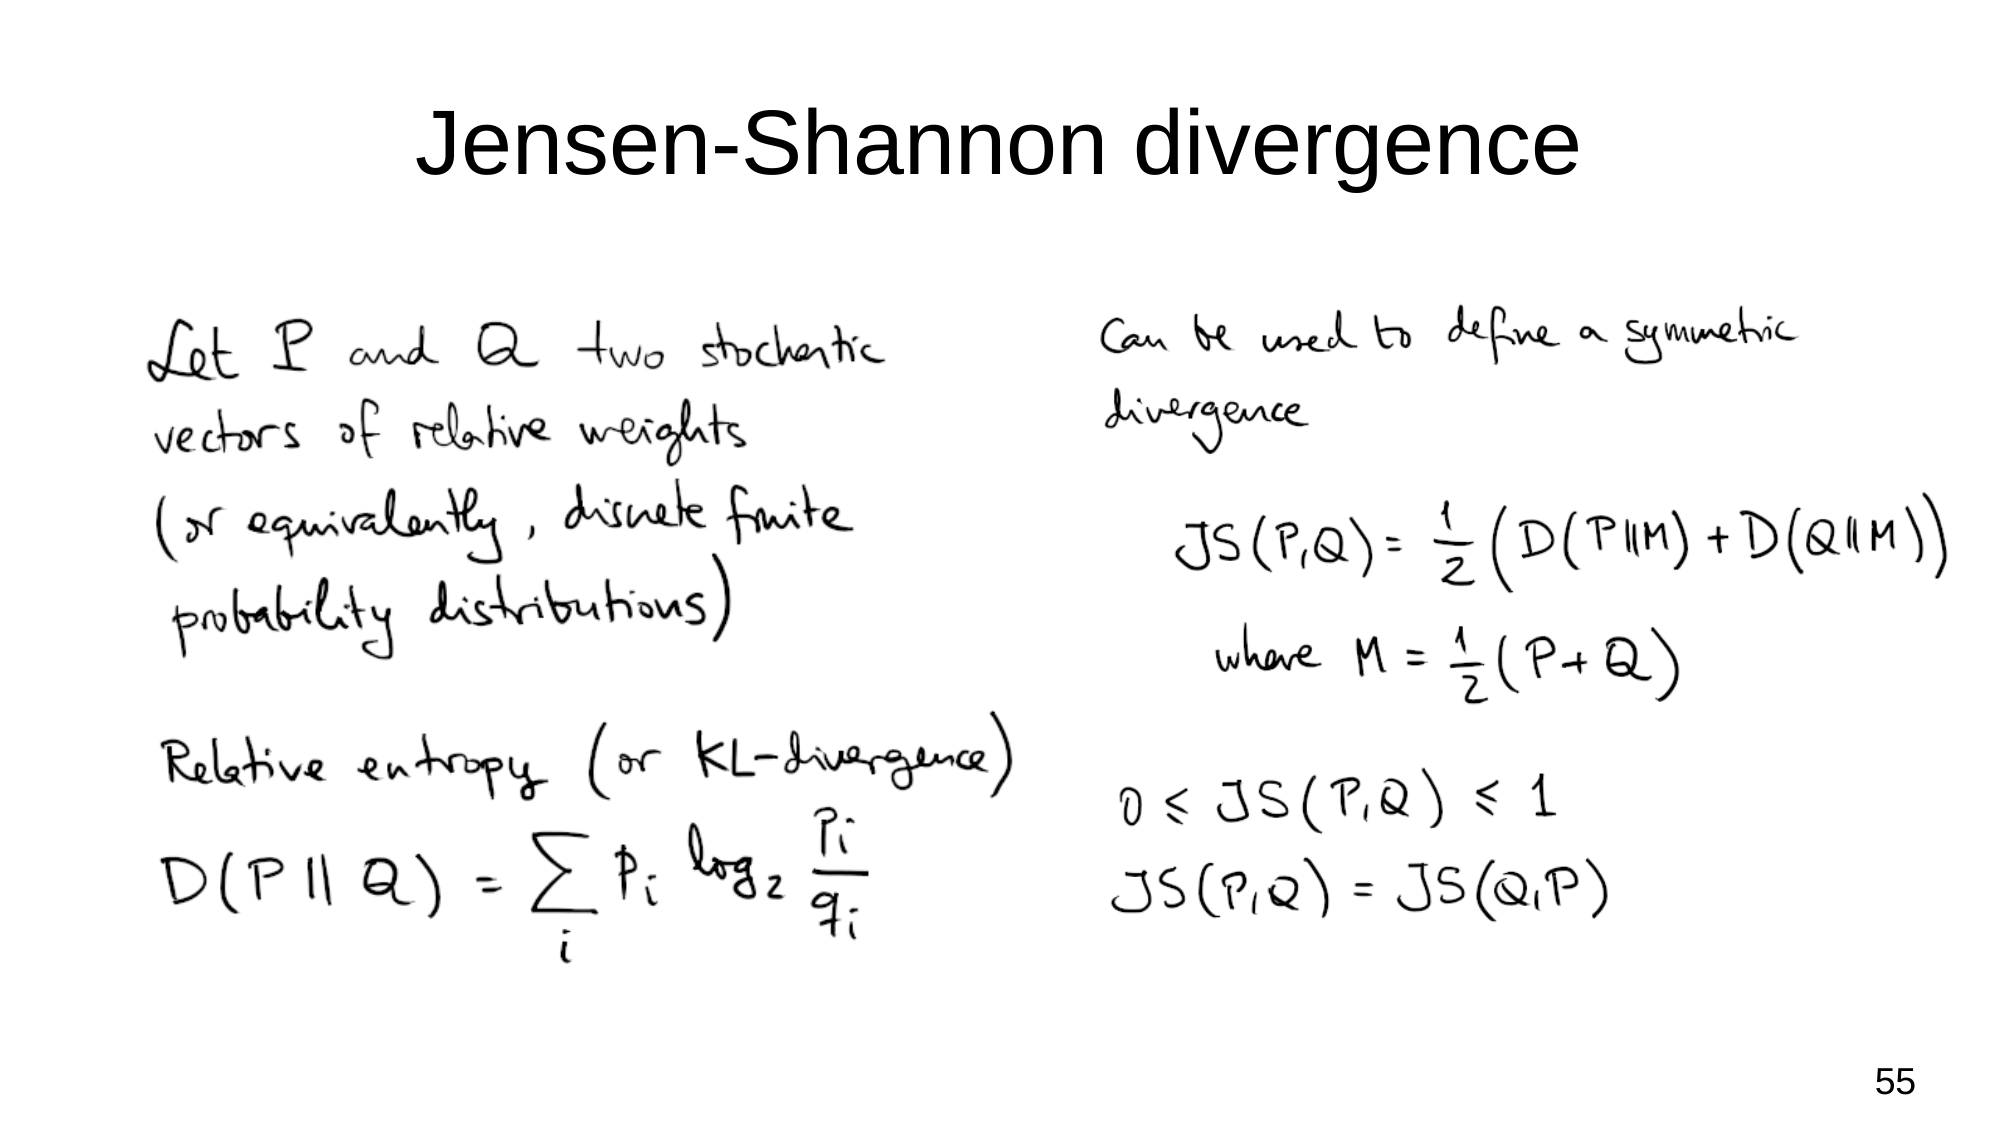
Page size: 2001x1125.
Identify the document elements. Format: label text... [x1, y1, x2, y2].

text_box Jensen-Shannon divergence [99, 44, 1900, 232]
text_box 55 [1859, 1049, 1941, 1125]
picture [1064, 299, 1965, 945]
picture [104, 299, 1043, 992]
